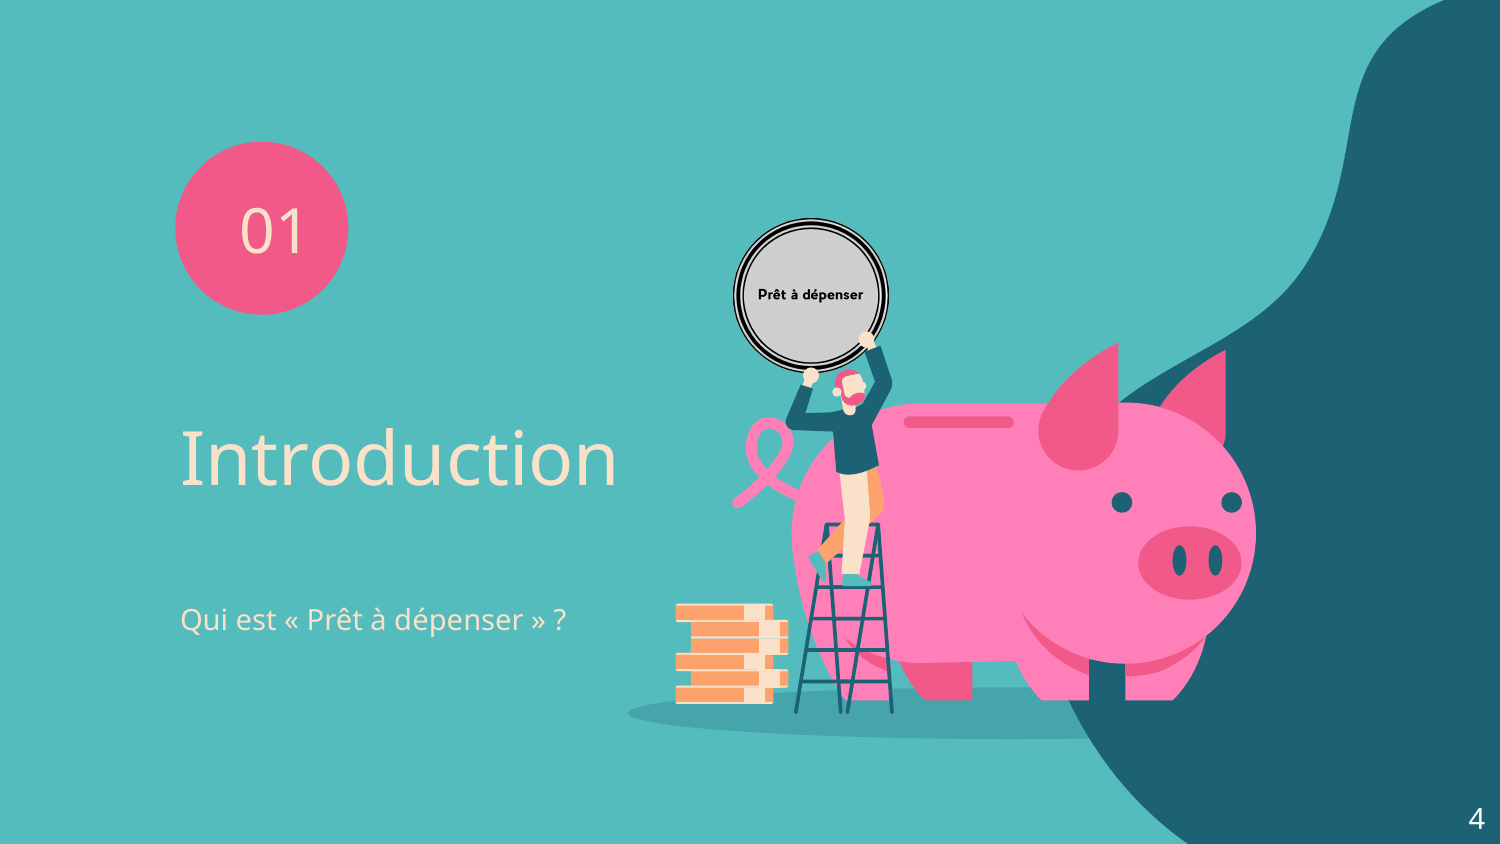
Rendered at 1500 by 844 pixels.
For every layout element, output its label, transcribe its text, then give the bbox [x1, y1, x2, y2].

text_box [627, 331, 1396, 740]
picture [732, 216, 890, 331]
title 01 [224, 165, 485, 291]
subtitle Qui est « Prêt à dépenser » ? [165, 585, 618, 713]
text_box 4 [1453, 793, 1500, 843]
title Introduction [165, 362, 622, 559]
text_box [175, 141, 322, 315]
